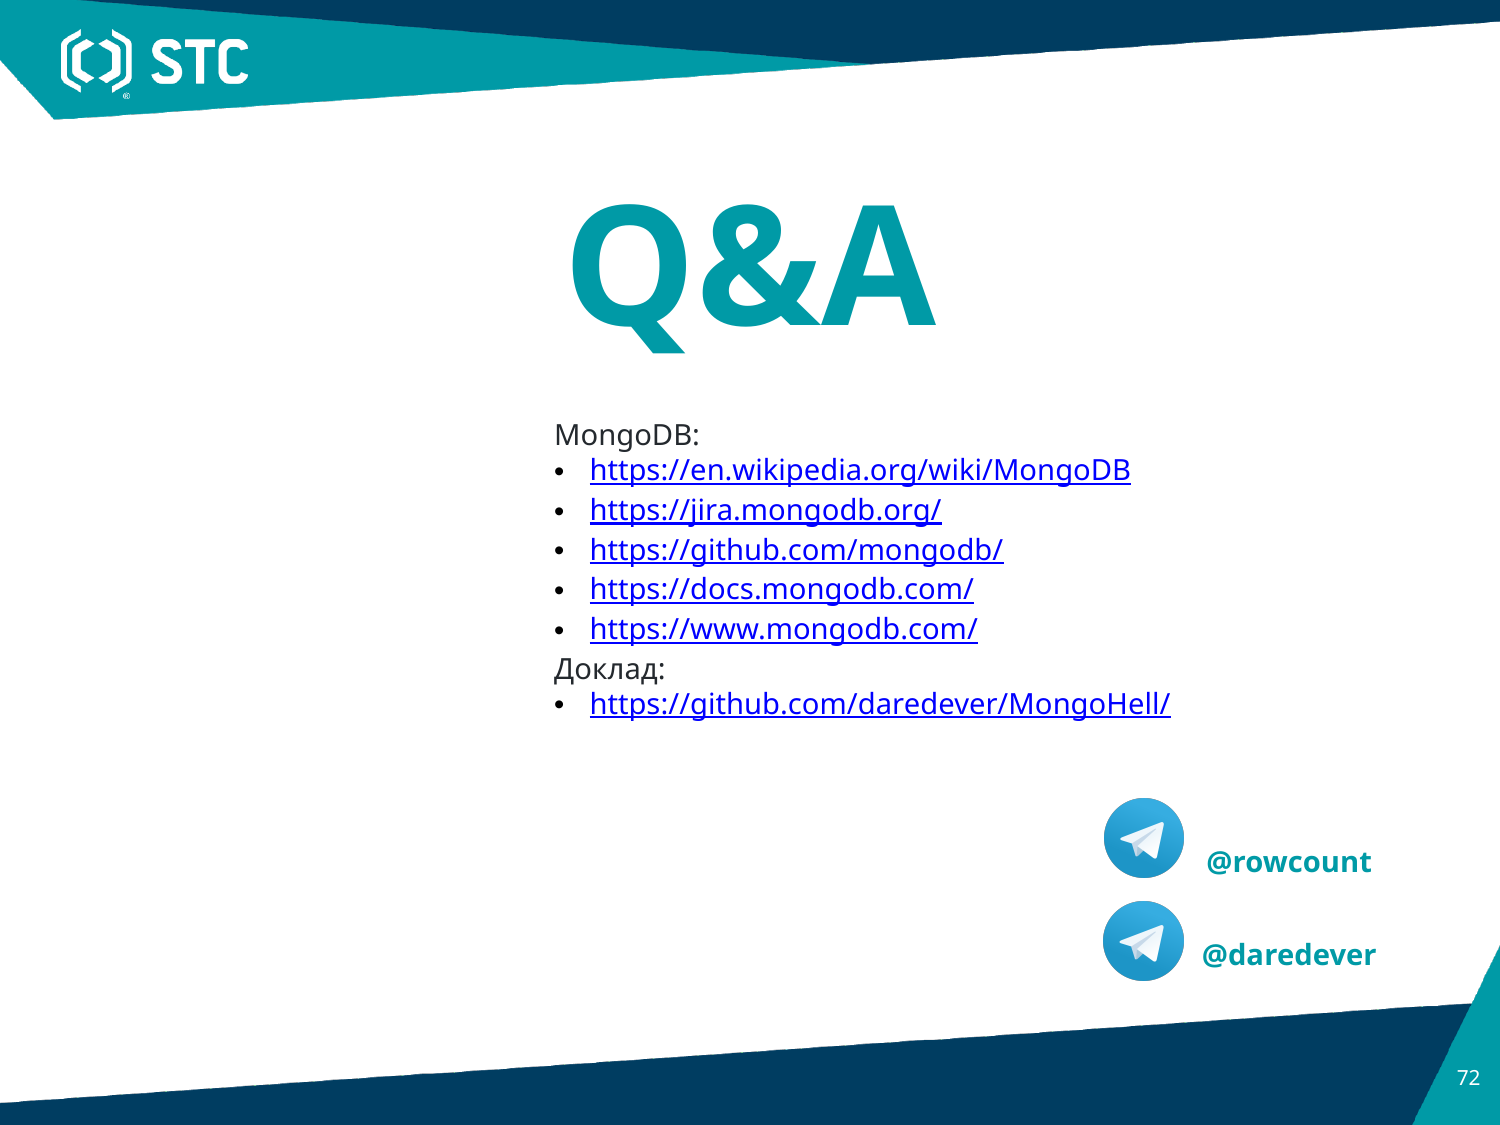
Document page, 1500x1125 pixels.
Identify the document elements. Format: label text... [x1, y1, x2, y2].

picture [0, 0, 1500, 1125]
text_box MongoDB: https://en.wikipedia.org/wiki/MongoDB https://jira.mongodb.org/ https://github.com/mongodb/ https://docs.mongodb.com/ https://www.mongodb.com/ Доклад: https://github.com/daredever/MongoHell/ [539, 408, 1290, 732]
text_box @daredever [1187, 928, 1396, 984]
text_box @rowcount [1183, 835, 1396, 892]
text_box Q&A [295, 151, 1205, 234]
